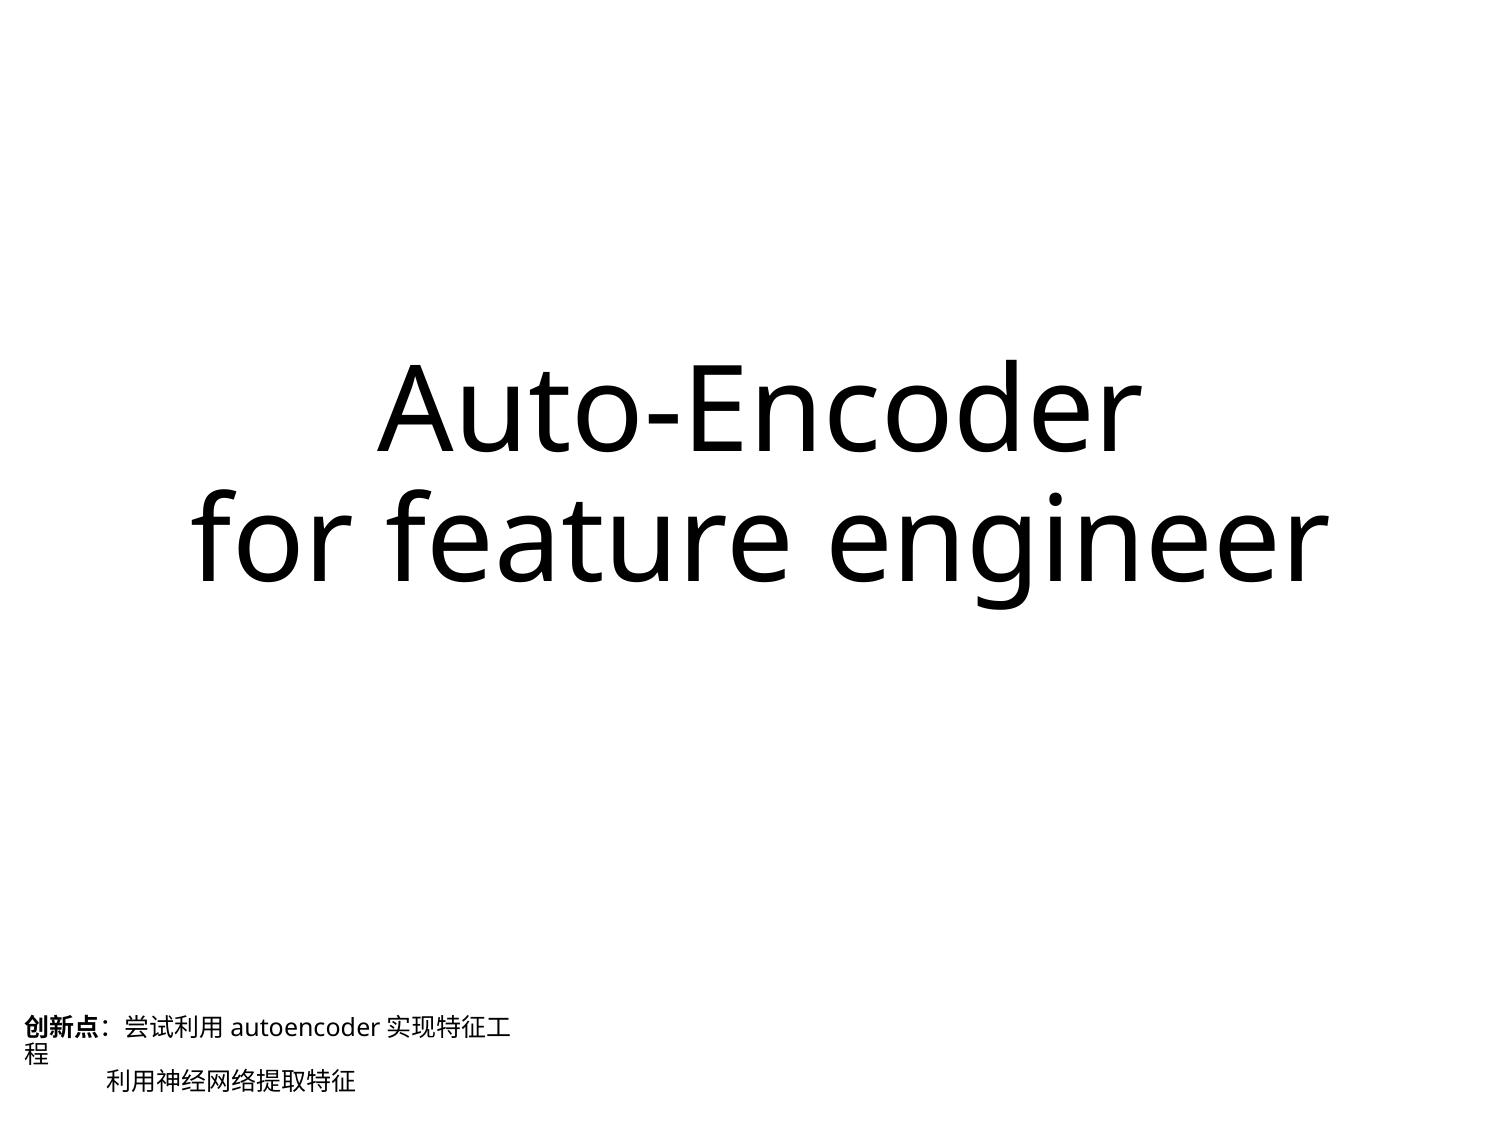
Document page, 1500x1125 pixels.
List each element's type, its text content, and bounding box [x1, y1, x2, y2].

text_box 创新点：尝试利用autoencoder实现特征工程 利用神经网络提取特征 [9, 1034, 531, 1104]
title Auto-Encoder for feature engineer [120, 338, 1402, 615]
